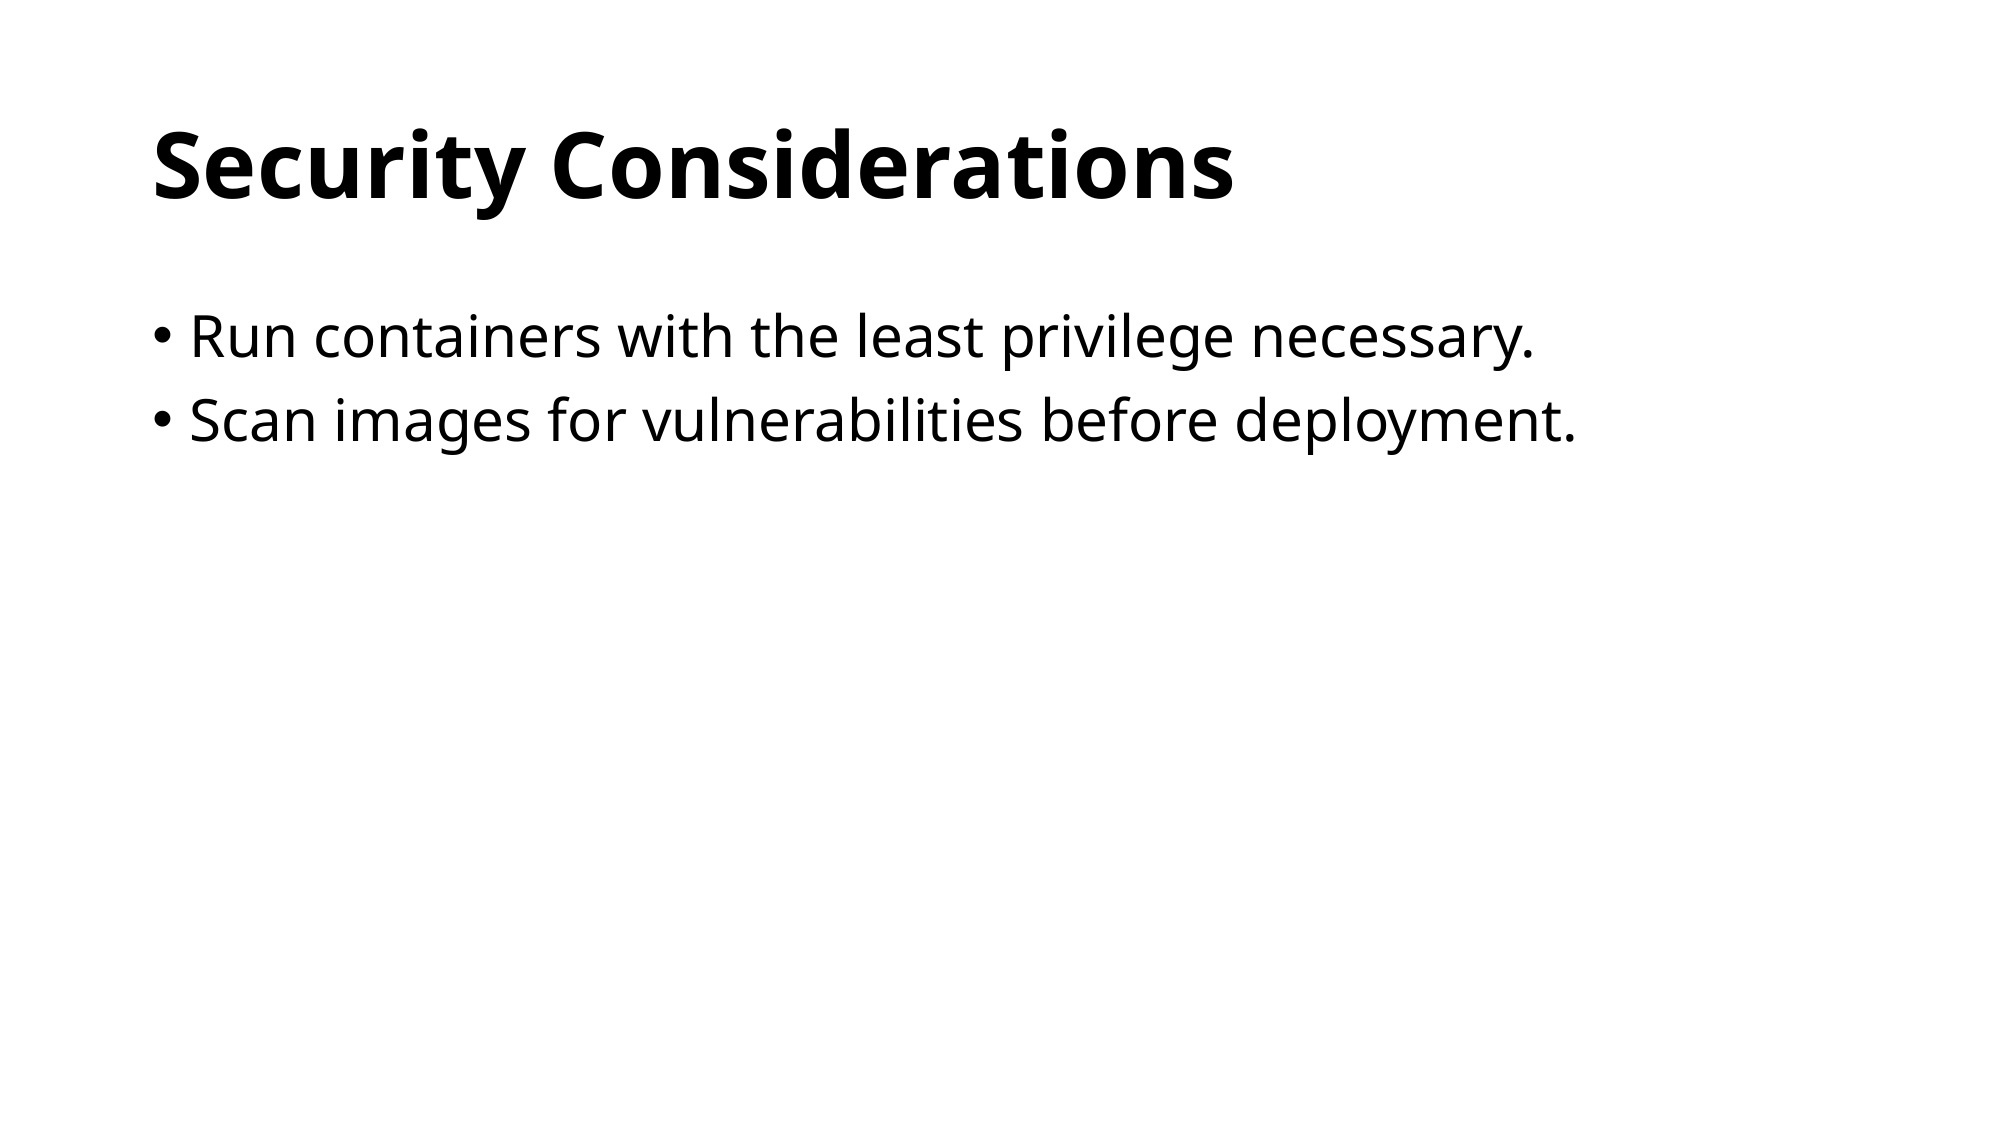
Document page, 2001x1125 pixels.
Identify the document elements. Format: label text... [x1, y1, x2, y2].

title Security Considerations [137, 59, 1863, 278]
list Run containers with the least privilege necessary. Scan images for vulnerabilities before deployment. [137, 299, 1863, 1014]
